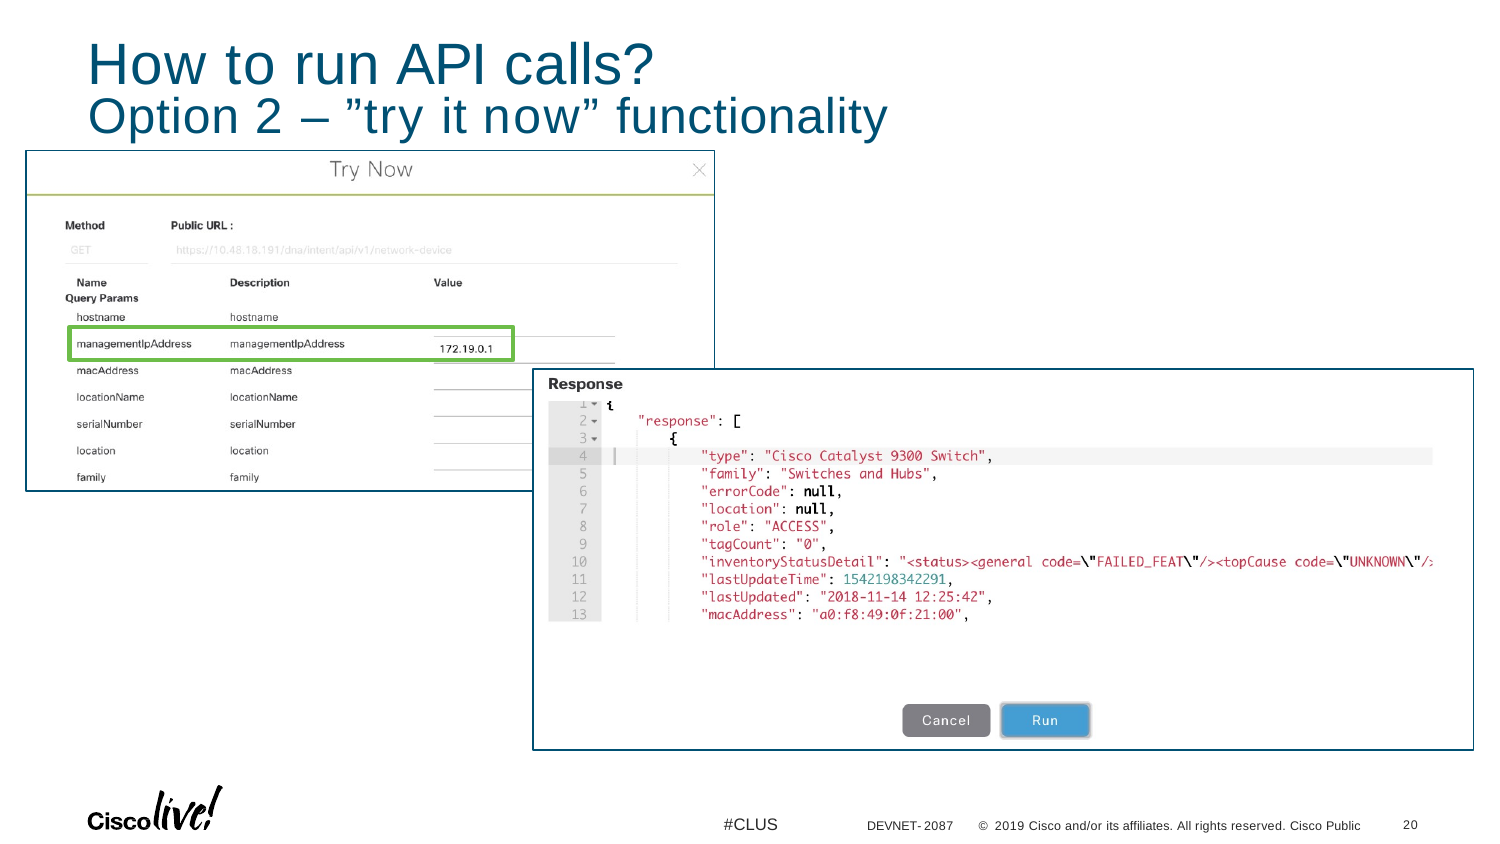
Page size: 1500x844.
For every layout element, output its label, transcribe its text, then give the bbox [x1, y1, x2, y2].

slide_number 19 [1396, 814, 1425, 844]
text_box Option 2 – ”try it now” functionality [85, 81, 892, 144]
footer #CLUS [721, 811, 779, 844]
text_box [25, 149, 1475, 751]
text_box DEVNET-2087 [865, 815, 955, 833]
slide_number © 2019 Cisco and/or its affiliates. All rights reserved. Cisco Public [976, 815, 1370, 844]
title How to run API calls? [85, 23, 659, 81]
title How to run API calls? [85, 144, 659, 148]
